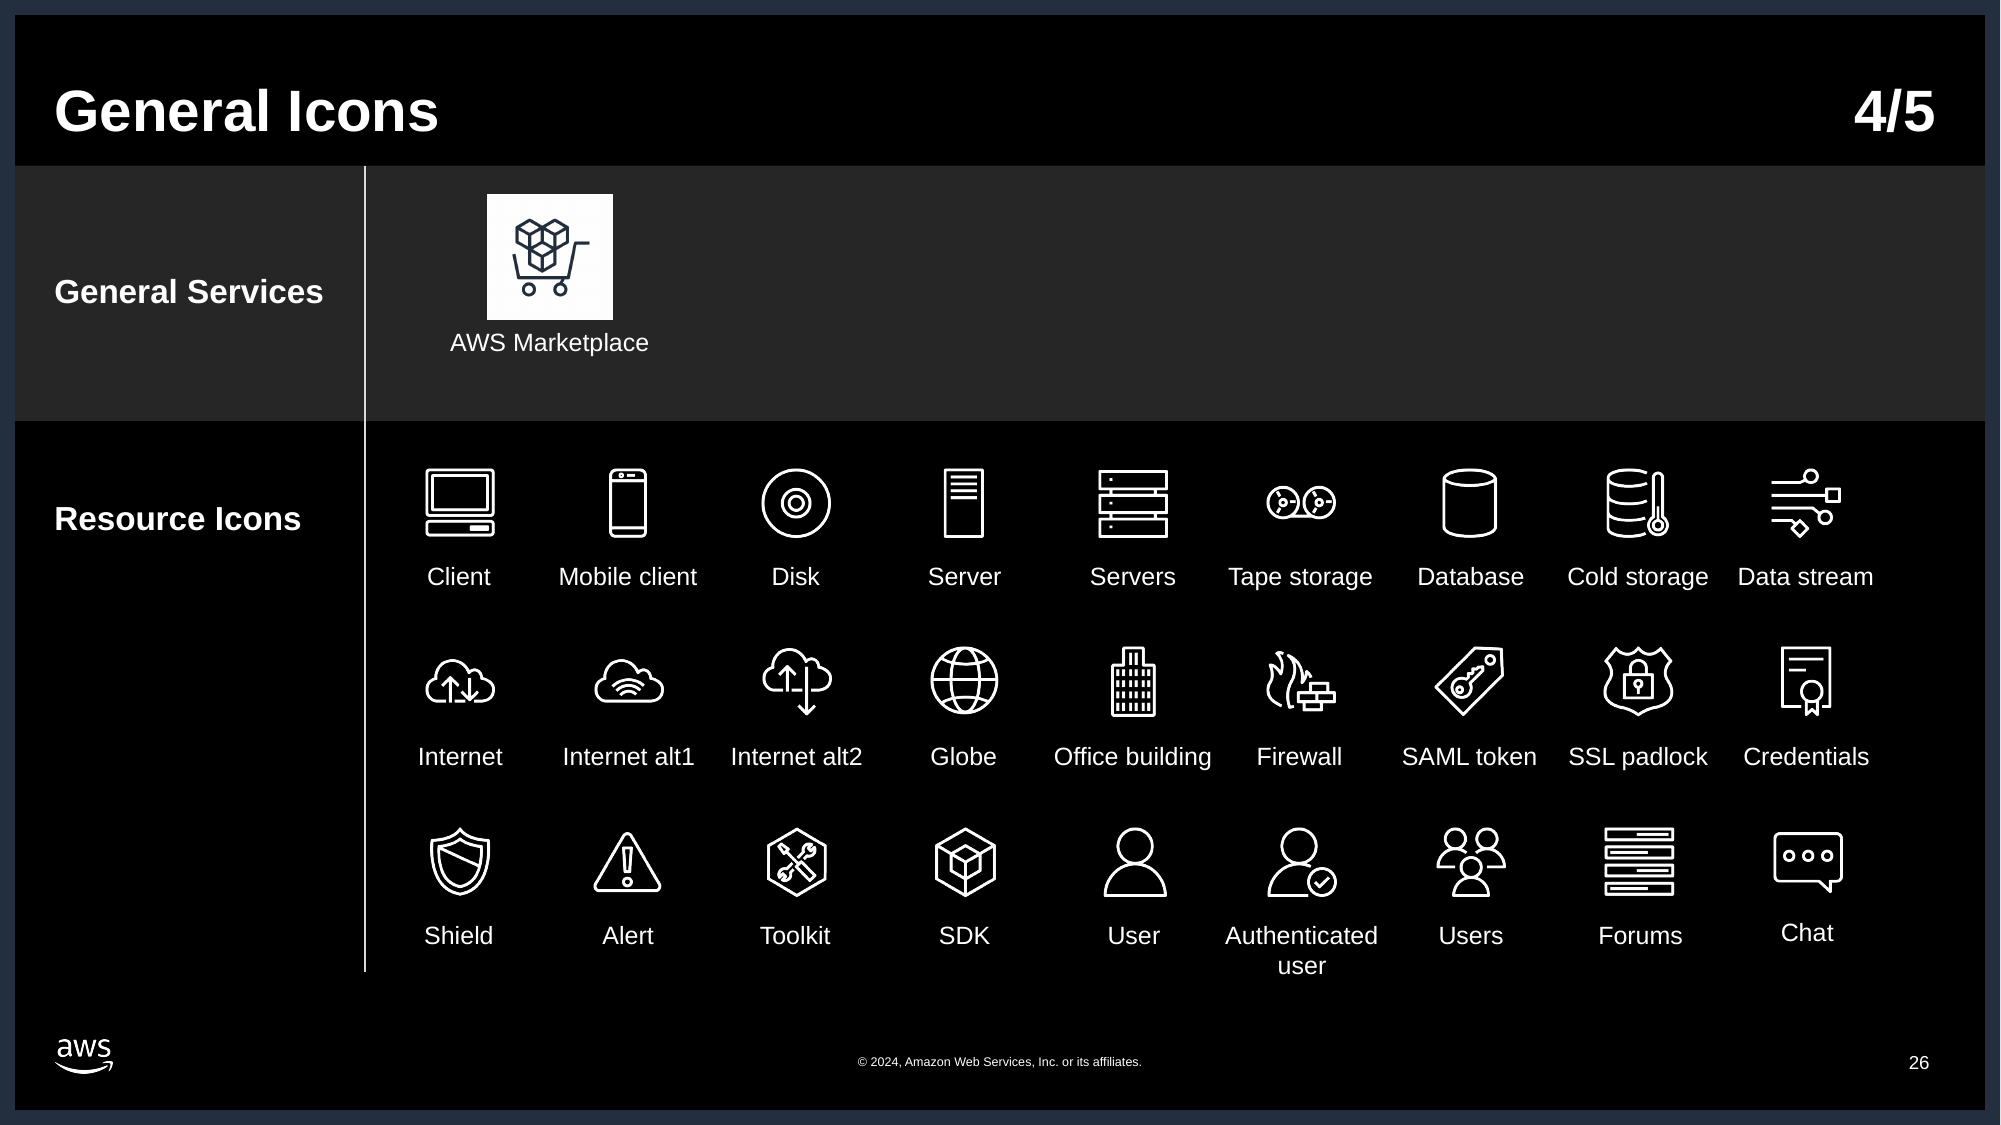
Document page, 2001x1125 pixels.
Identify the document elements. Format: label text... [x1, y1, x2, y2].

text_box Chat [1719, 908, 1896, 954]
picture [422, 465, 498, 541]
picture [1263, 643, 1339, 719]
picture [487, 194, 613, 320]
text_box User [1045, 912, 1204, 957]
text_box Cold storage [1550, 553, 1717, 598]
picture [759, 643, 835, 719]
picture [758, 465, 834, 541]
text_box Internet alt2 [708, 732, 876, 778]
text_box Mobile client [540, 553, 707, 598]
picture [1601, 824, 1677, 900]
picture [590, 465, 666, 541]
text_box Server [876, 553, 1045, 598]
text_box Shield [371, 912, 540, 957]
picture [1432, 824, 1509, 900]
picture [1768, 643, 1844, 719]
picture [1599, 465, 1675, 541]
picture [591, 643, 667, 719]
picture [927, 643, 1003, 719]
text_box Globe [876, 732, 1035, 778]
picture [422, 643, 498, 719]
picture [1095, 643, 1171, 719]
text_box Credentials [1718, 732, 1895, 778]
footer © 2024, Amazon Web Services, Inc. or its affiliates. [662, 1031, 1338, 1092]
text_box Data stream [1717, 553, 1894, 598]
picture [55, 1039, 113, 1074]
text_box Office building [1035, 732, 1211, 778]
text_box Servers [1045, 553, 1212, 598]
text_box SDK [876, 912, 1045, 957]
picture [1768, 465, 1844, 541]
text_box Users [1383, 912, 1552, 957]
picture [1431, 465, 1507, 541]
slide_number 26 [1494, 1031, 1945, 1092]
text_box SAML token [1381, 732, 1550, 778]
text_box Internet alt1 [541, 732, 708, 778]
title General Icons 4/5 [39, 59, 1961, 166]
text_box Database [1383, 553, 1550, 598]
text_box Forums [1552, 912, 1729, 957]
text_box Alert [540, 912, 707, 957]
picture [1770, 824, 1846, 900]
picture [926, 465, 1002, 541]
picture [927, 824, 1003, 900]
picture [1431, 643, 1507, 719]
picture [1264, 824, 1340, 900]
picture [1095, 465, 1171, 541]
picture [1263, 465, 1339, 541]
text_box Internet [372, 732, 541, 778]
picture [758, 824, 834, 900]
text_box AWS Marketplace [363, 319, 736, 364]
text_box SSL padlock [1550, 732, 1718, 778]
picture [590, 824, 666, 900]
picture [1600, 643, 1676, 719]
text_box Client [371, 553, 540, 598]
text_box Authenticated user [1204, 912, 1400, 987]
text_box Toolkit [707, 912, 876, 957]
text_box Disk [707, 553, 876, 598]
text_box Tape storage [1212, 553, 1383, 598]
picture [422, 824, 498, 900]
picture [1097, 824, 1173, 900]
text_box Firewall [1211, 732, 1381, 778]
